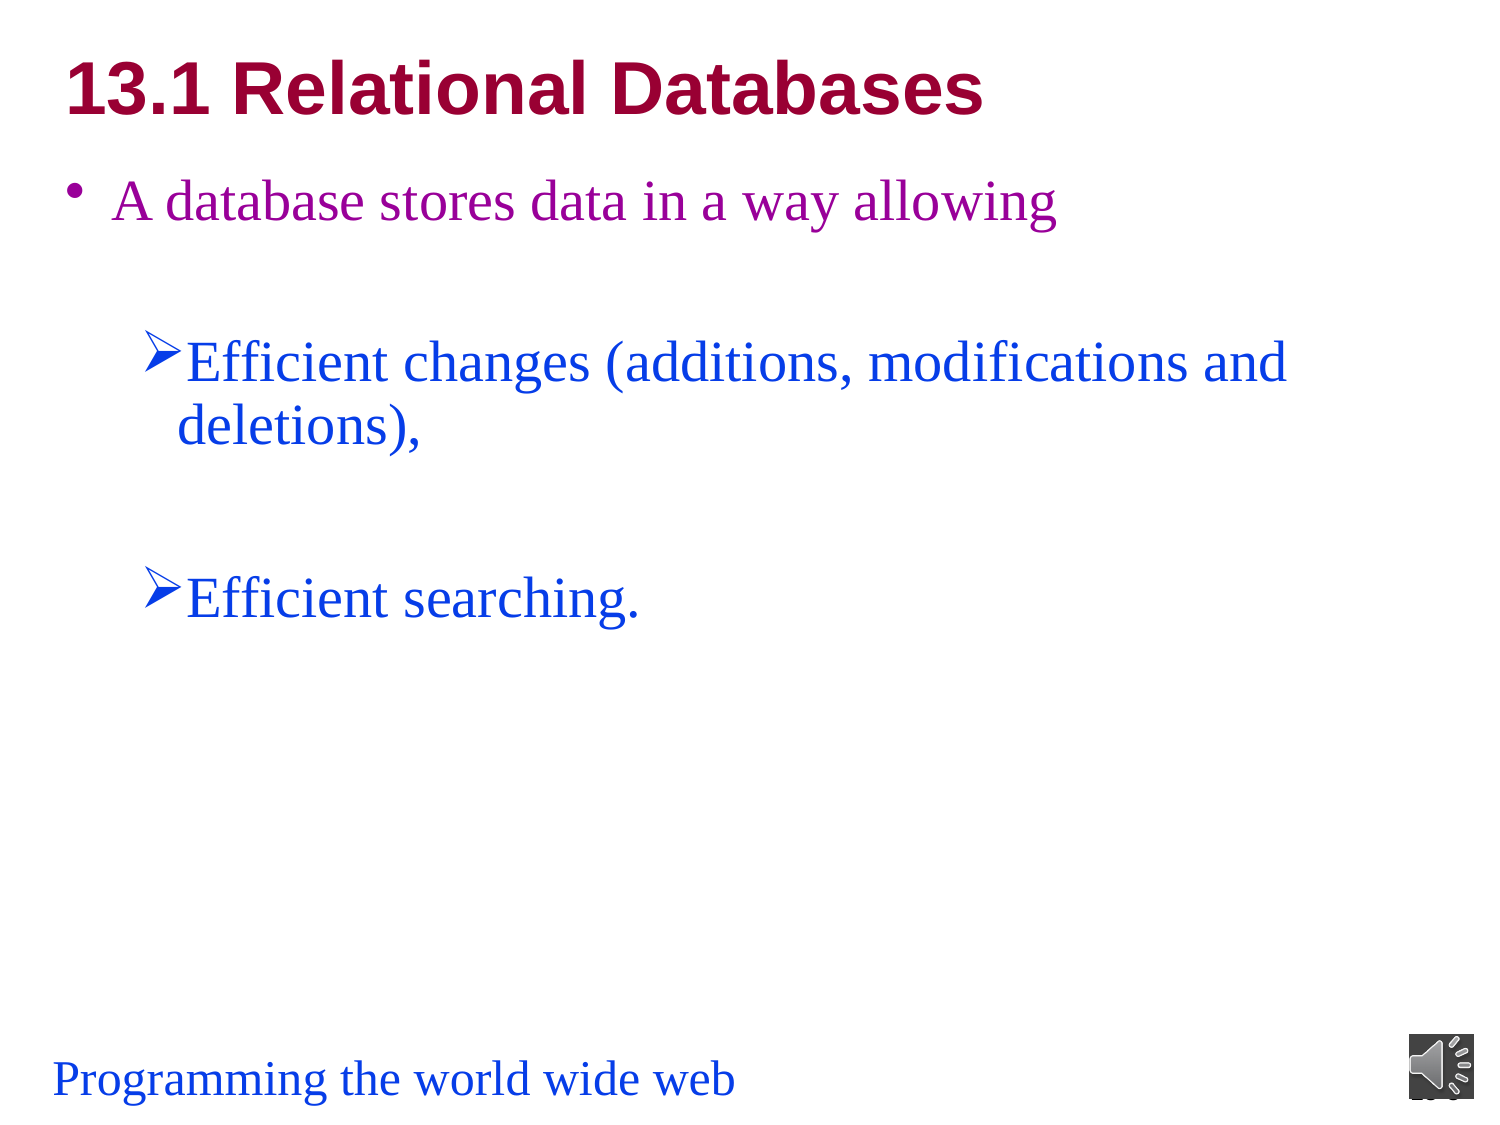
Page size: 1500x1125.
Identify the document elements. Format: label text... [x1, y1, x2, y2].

picture [1408, 1033, 1476, 1101]
title 13.1 Relational Databases [50, 49, 1463, 138]
list A database stores data in a way allowing Efficient changes (additions, modifications and deletions), Efficient searching. [50, 162, 1463, 1025]
